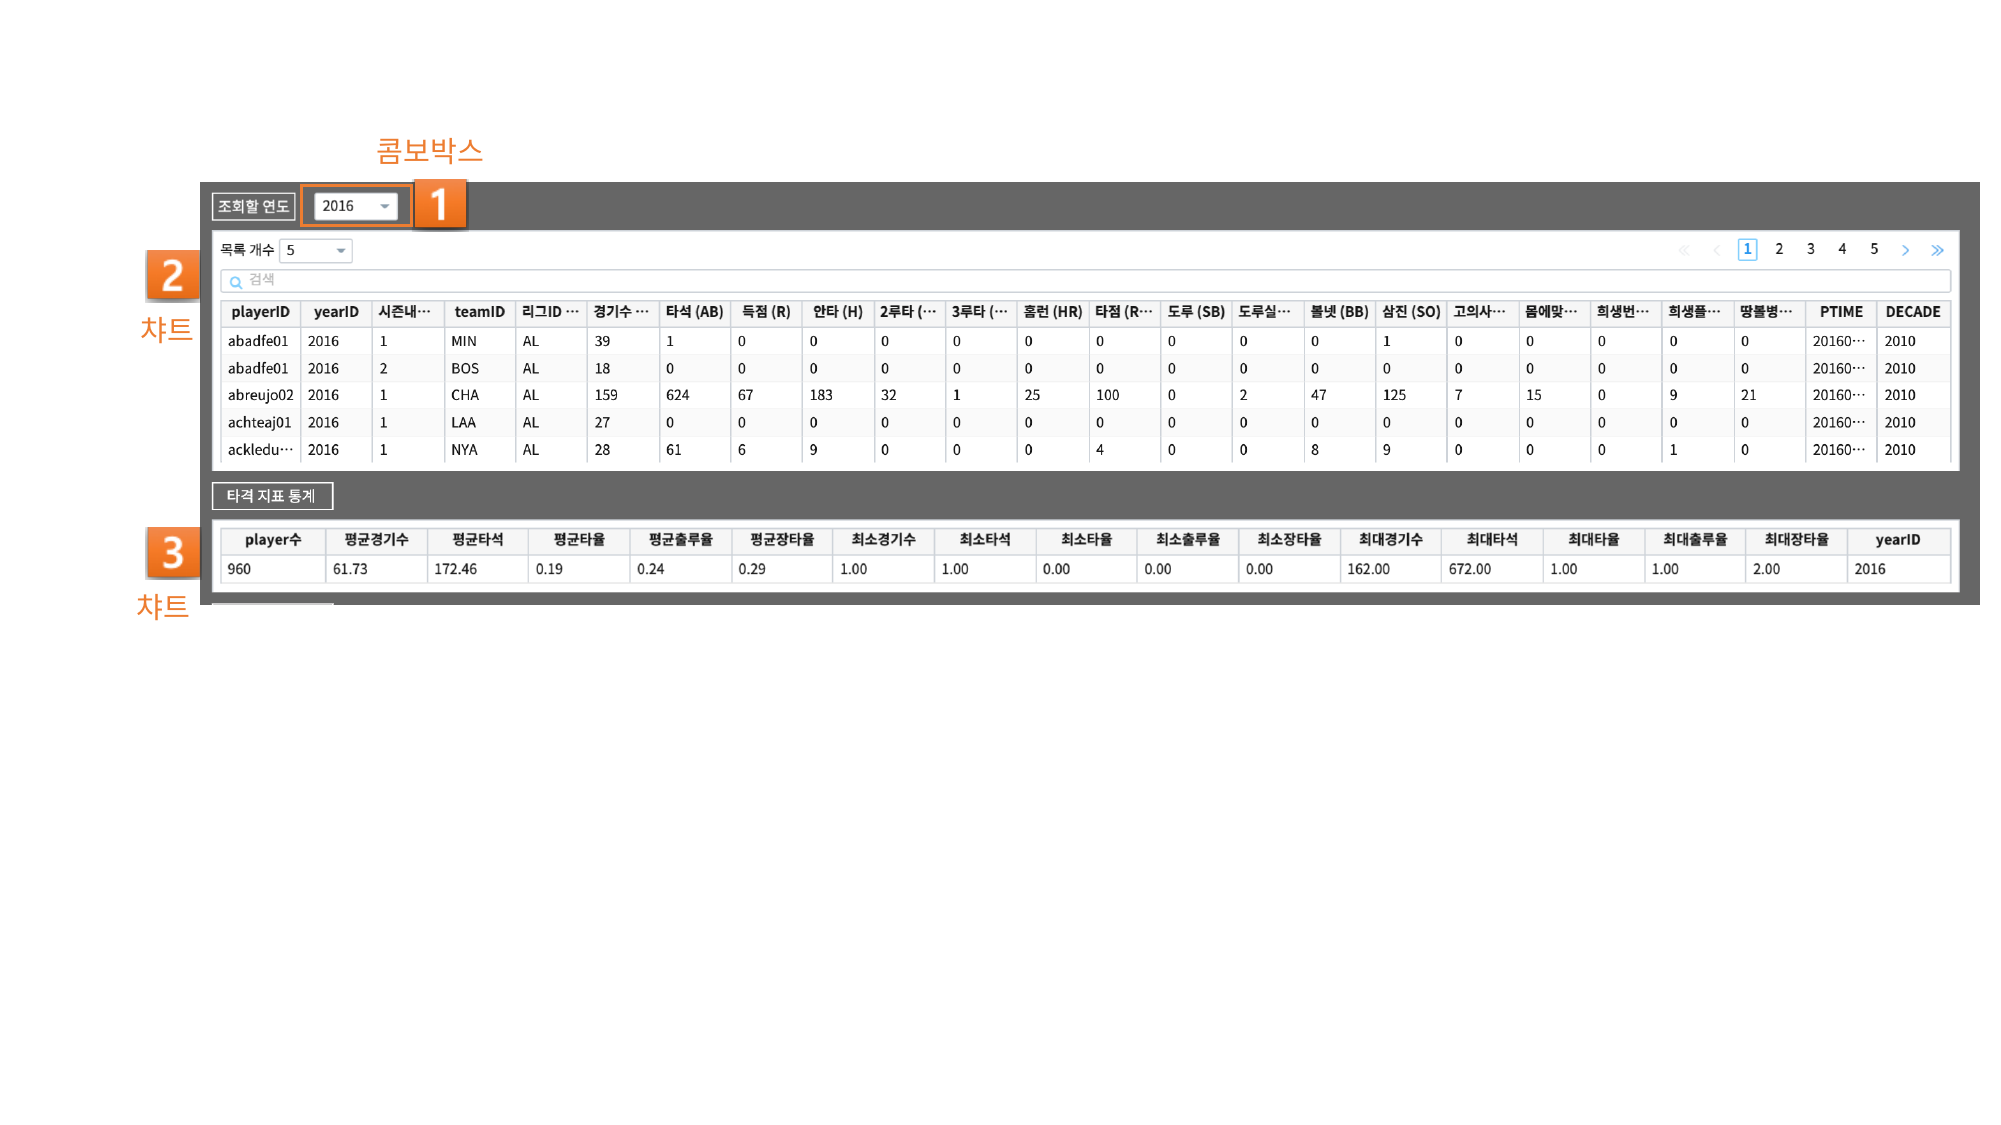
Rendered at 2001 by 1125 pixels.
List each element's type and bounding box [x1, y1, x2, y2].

text_box [119, 126, 1980, 633]
